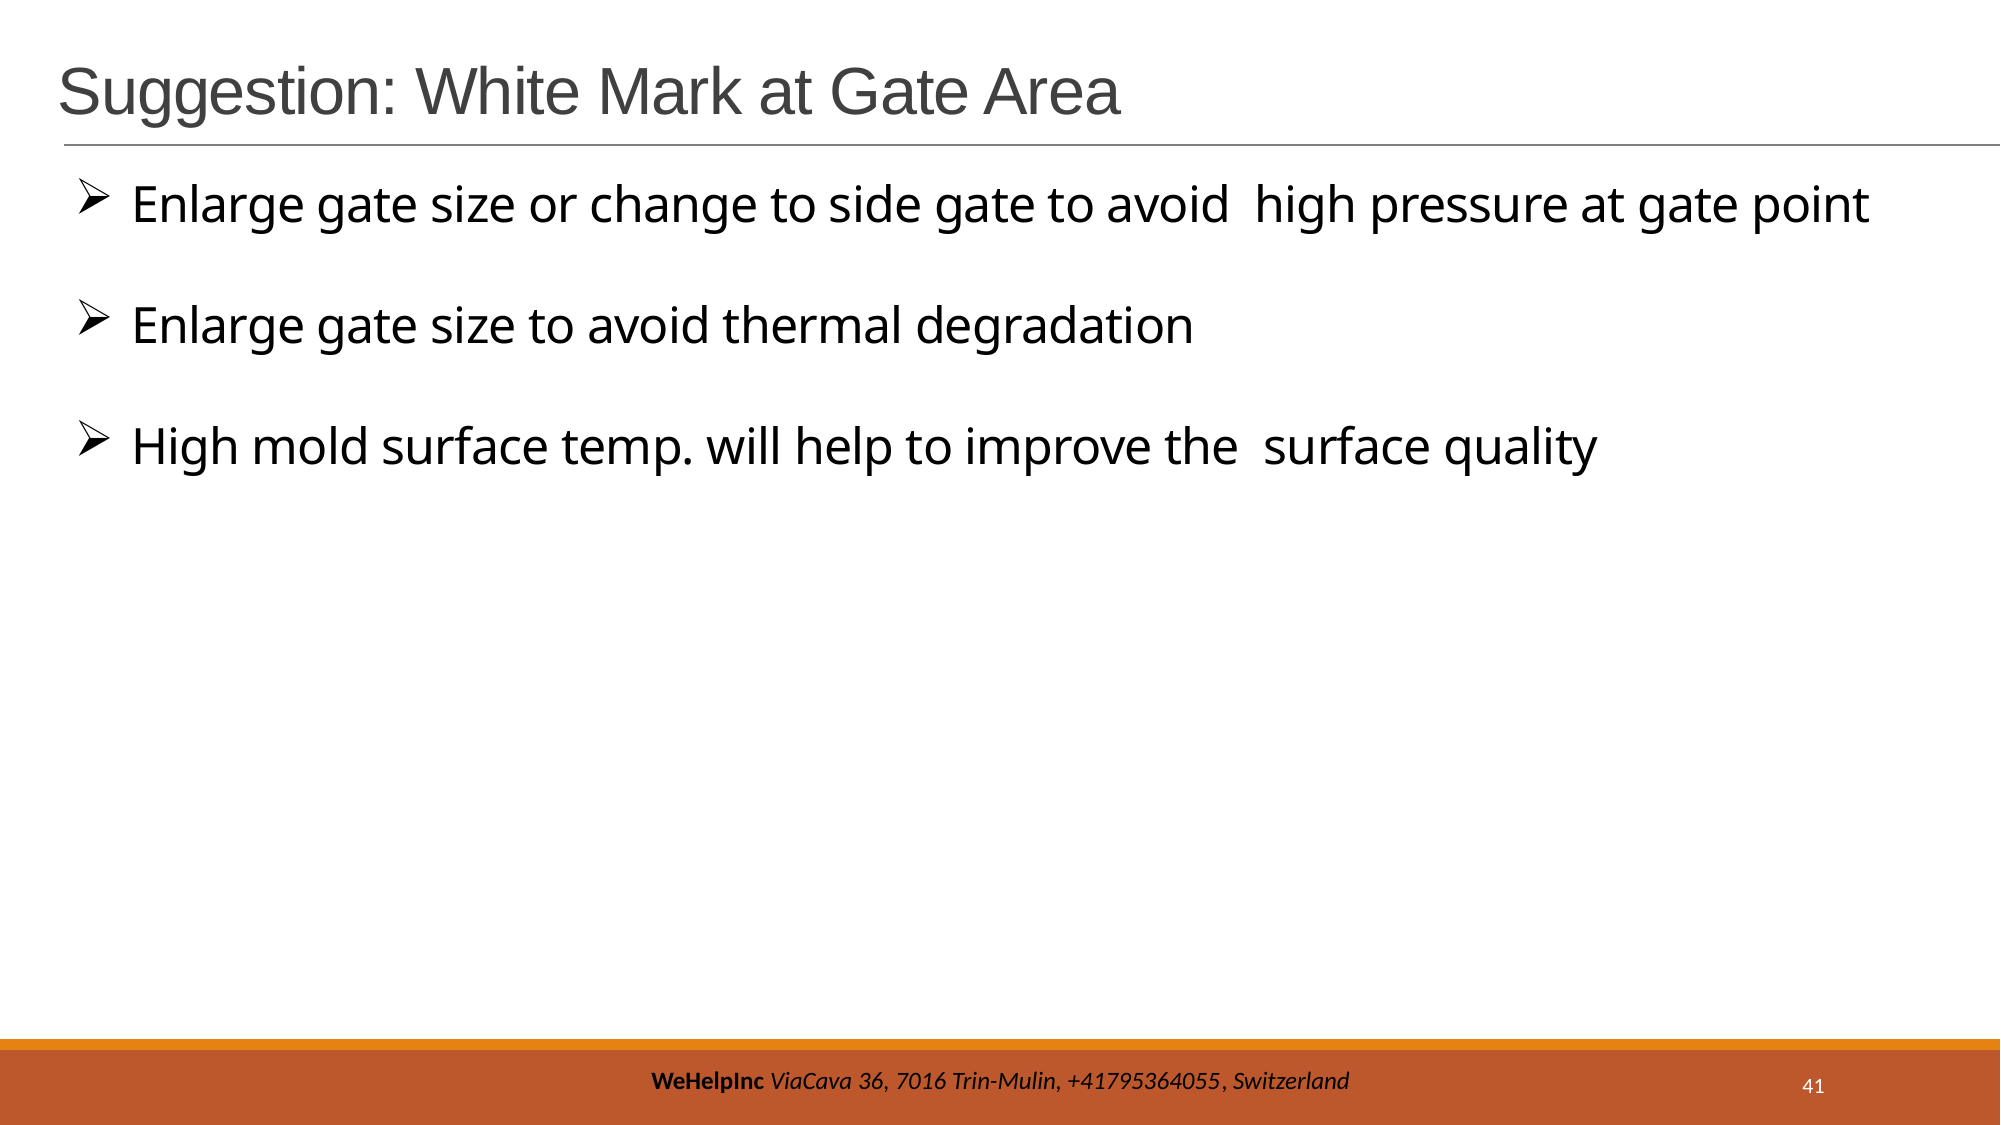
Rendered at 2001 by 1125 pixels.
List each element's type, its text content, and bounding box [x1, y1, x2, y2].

text_box 41 [1624, 1064, 1840, 1124]
text_box Enlarge gate size or change to side gate to avoid high pressure at gate point Enlarge gate size to avoid thermal degradation High mold surface temp. will help to improve the surface quality [57, 165, 1927, 482]
title Suggestion: White Mark at Gate Area [42, 0, 1668, 136]
